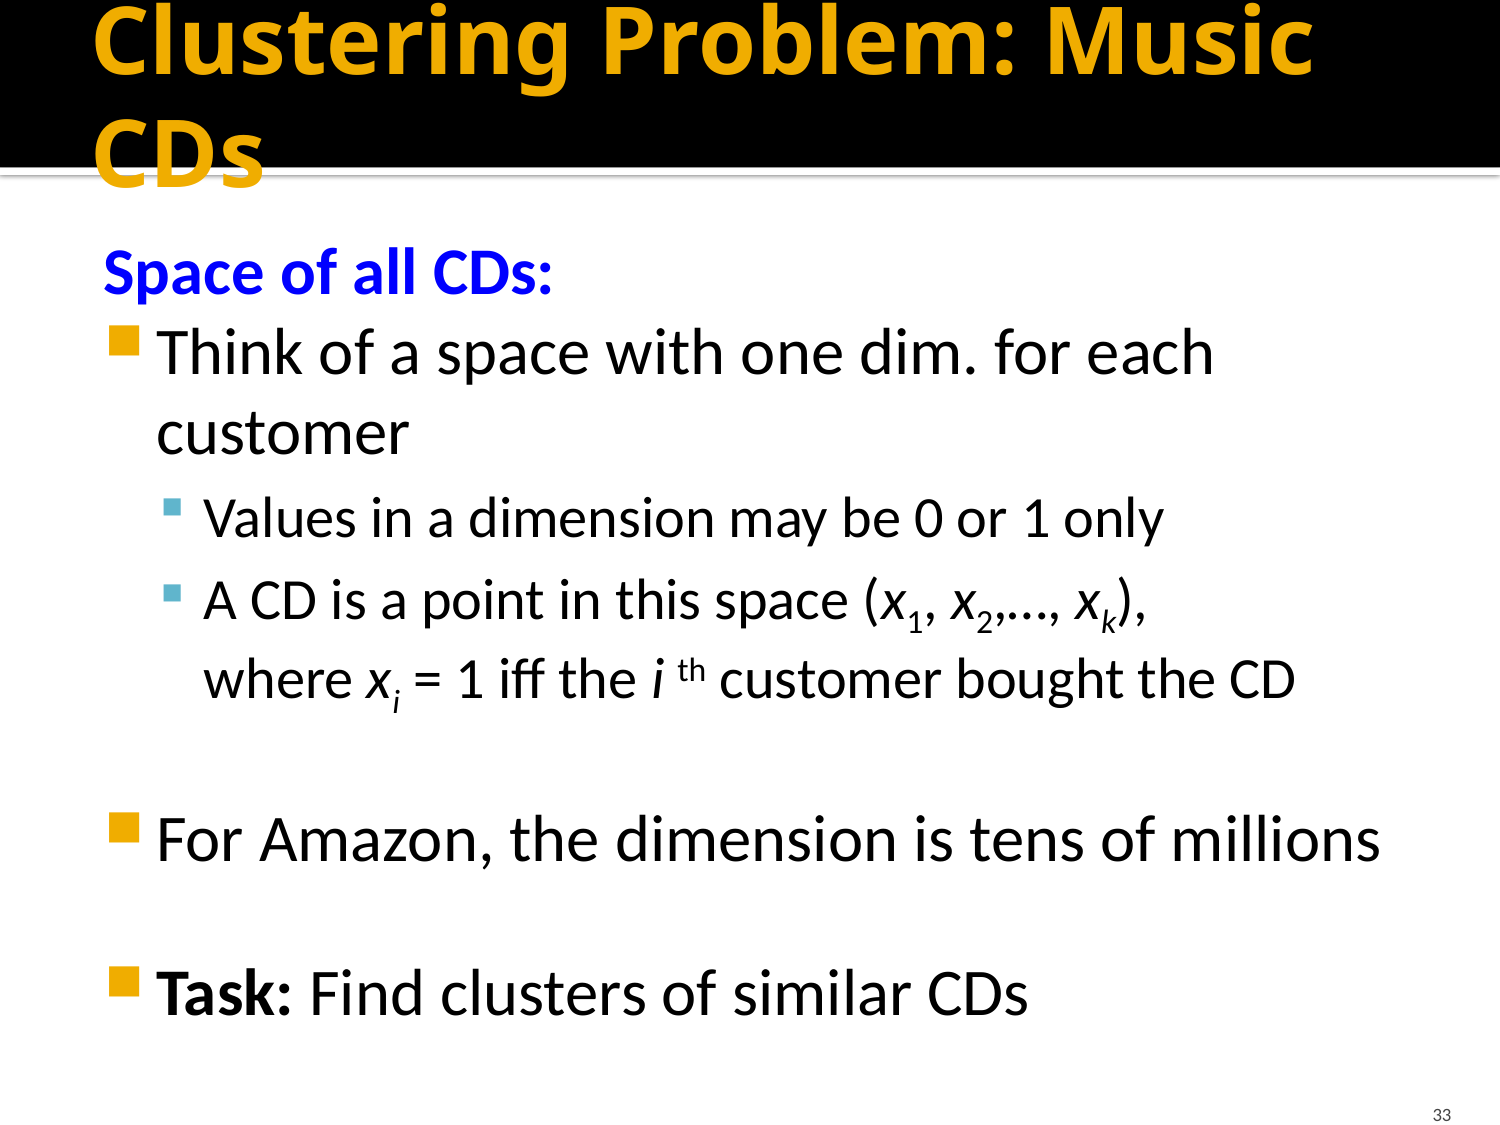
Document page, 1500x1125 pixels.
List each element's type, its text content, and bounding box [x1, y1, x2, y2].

list Space of all CDs: Think of a space with one dim. for each customer Values in a dimension may be 0 or 1 only A CD is a point in this space (x1, x2,…, xk), where xi = 1 iff the i th customer bought the CD For Amazon, the dimension is tens of millions Task: Find clusters of similar CDs [75, 212, 1475, 1125]
slide_number 33 [1345, 1080, 1467, 1125]
title Clustering Problem: Music CDs [75, 12, 1425, 175]
